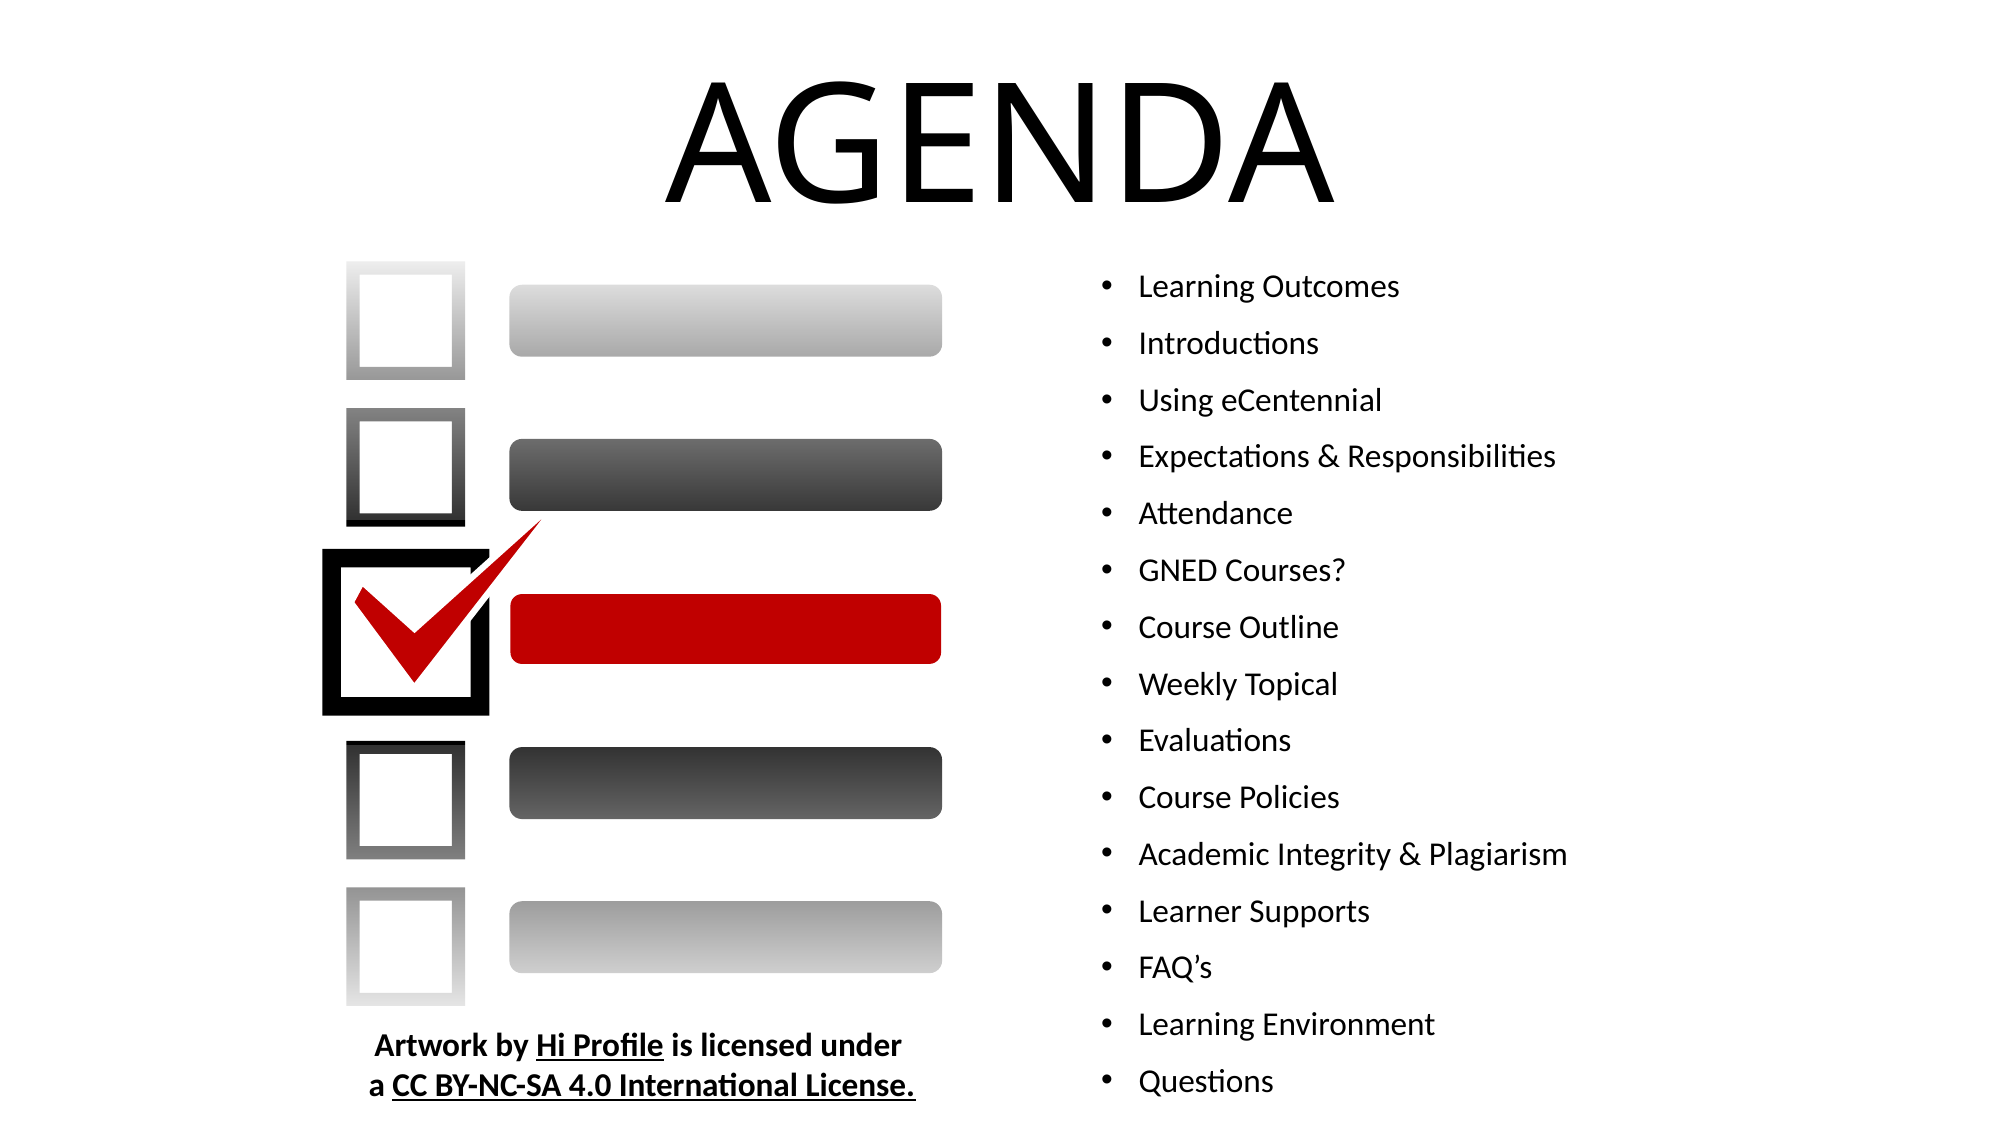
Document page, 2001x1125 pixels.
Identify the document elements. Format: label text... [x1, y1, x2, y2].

title AGENDA [61, 39, 1940, 257]
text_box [289, 239, 996, 1112]
list Learning Outcomes Introductions Using eCentennial Expectations & Responsibilities Attendance GNED Courses? Course Outline Weekly Topical Evaluations Course Policies Academic Integrity & Plagiarism Learner Supports FAQ’s Learning Environment Questions [1086, 261, 1650, 1125]
